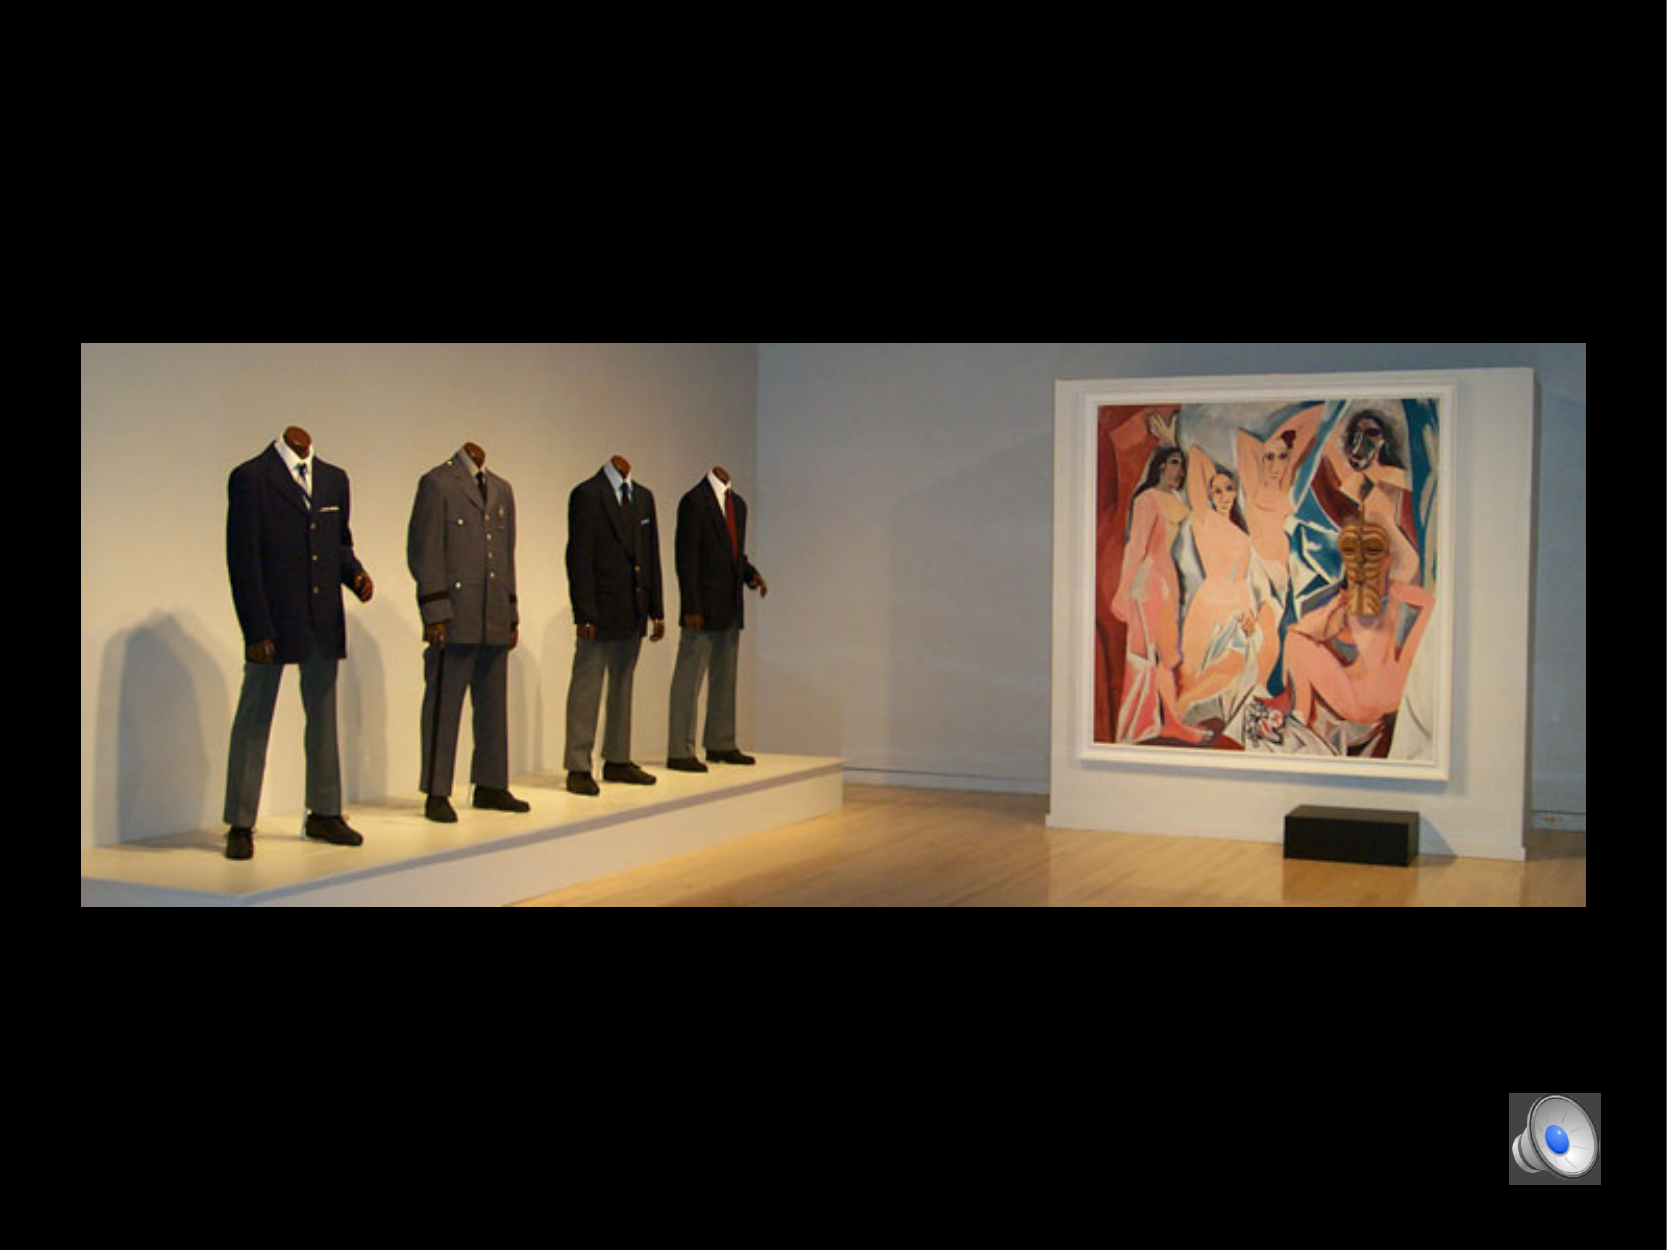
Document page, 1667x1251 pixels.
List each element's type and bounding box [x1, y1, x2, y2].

picture [80, 343, 1586, 907]
picture [1508, 1091, 1603, 1186]
